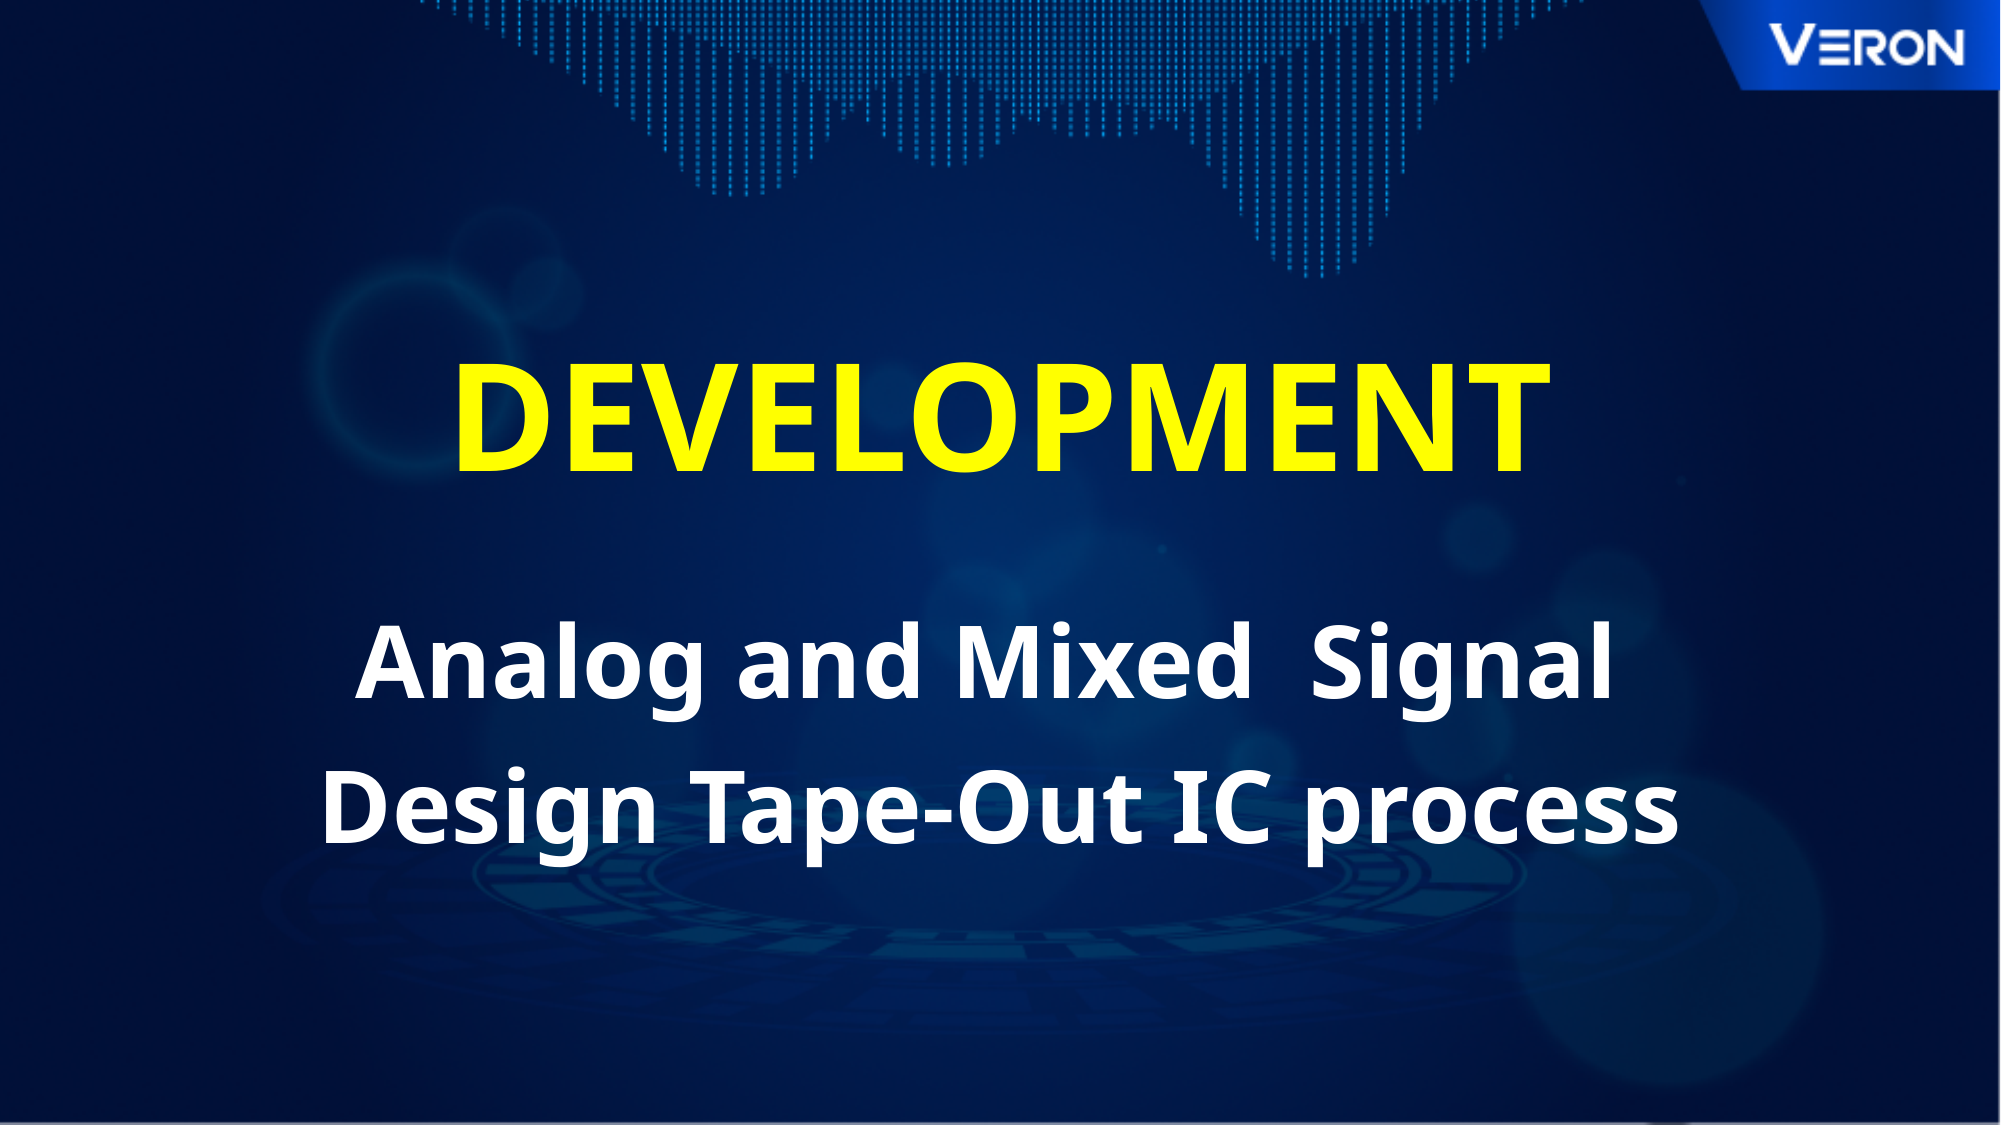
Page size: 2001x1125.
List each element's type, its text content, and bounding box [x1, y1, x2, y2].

text_box Analog and Mixed Signal Design Tape-Out IC process [249, 562, 1750, 876]
text_box DEVELOPMENT [249, 236, 1750, 562]
picture [0, 0, 2001, 1125]
